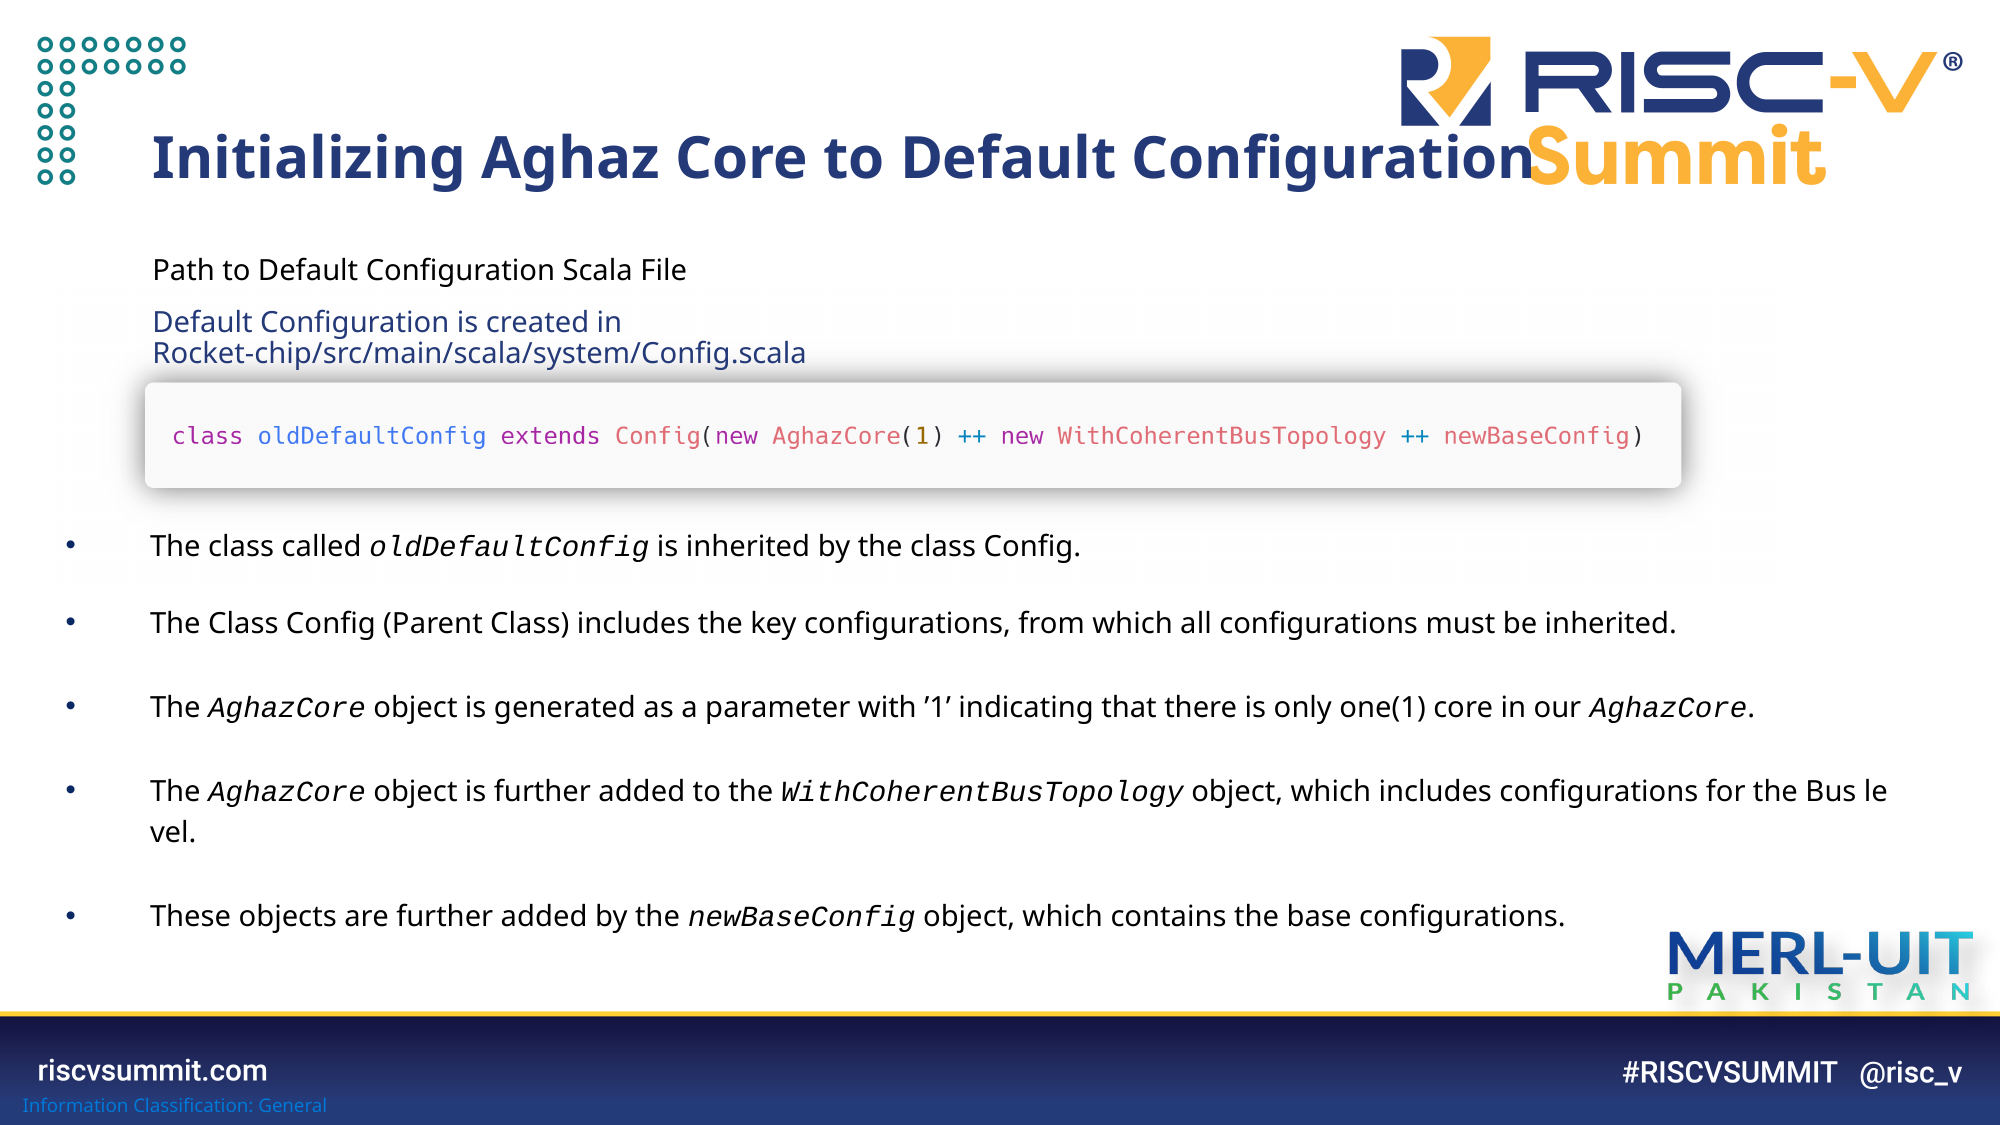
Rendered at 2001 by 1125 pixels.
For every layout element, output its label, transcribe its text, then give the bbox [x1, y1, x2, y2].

picture [0, 0, 2000, 1125]
text_box The class called oldDefaultConfig is inherited by the class Config. The Class Config (Parent Class) includes the key configurations, from which all configurations must be inherited. The AghazCore object is generated as a parameter with ’1’ indicating that there is only one(1) core in our AghazCore. The AghazCore object is further added to the WithCoherentBusTopology object, which includes configurations for the Bus level. These objects are further added by the newBaseConfig object, which contains the base configurations. [50, 501, 1912, 952]
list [50, 287, 1776, 583]
text_box Path to Default Configuration Scala File [137, 243, 855, 287]
title Initializing Aghaz Core to Default Configuration [137, 111, 1863, 208]
